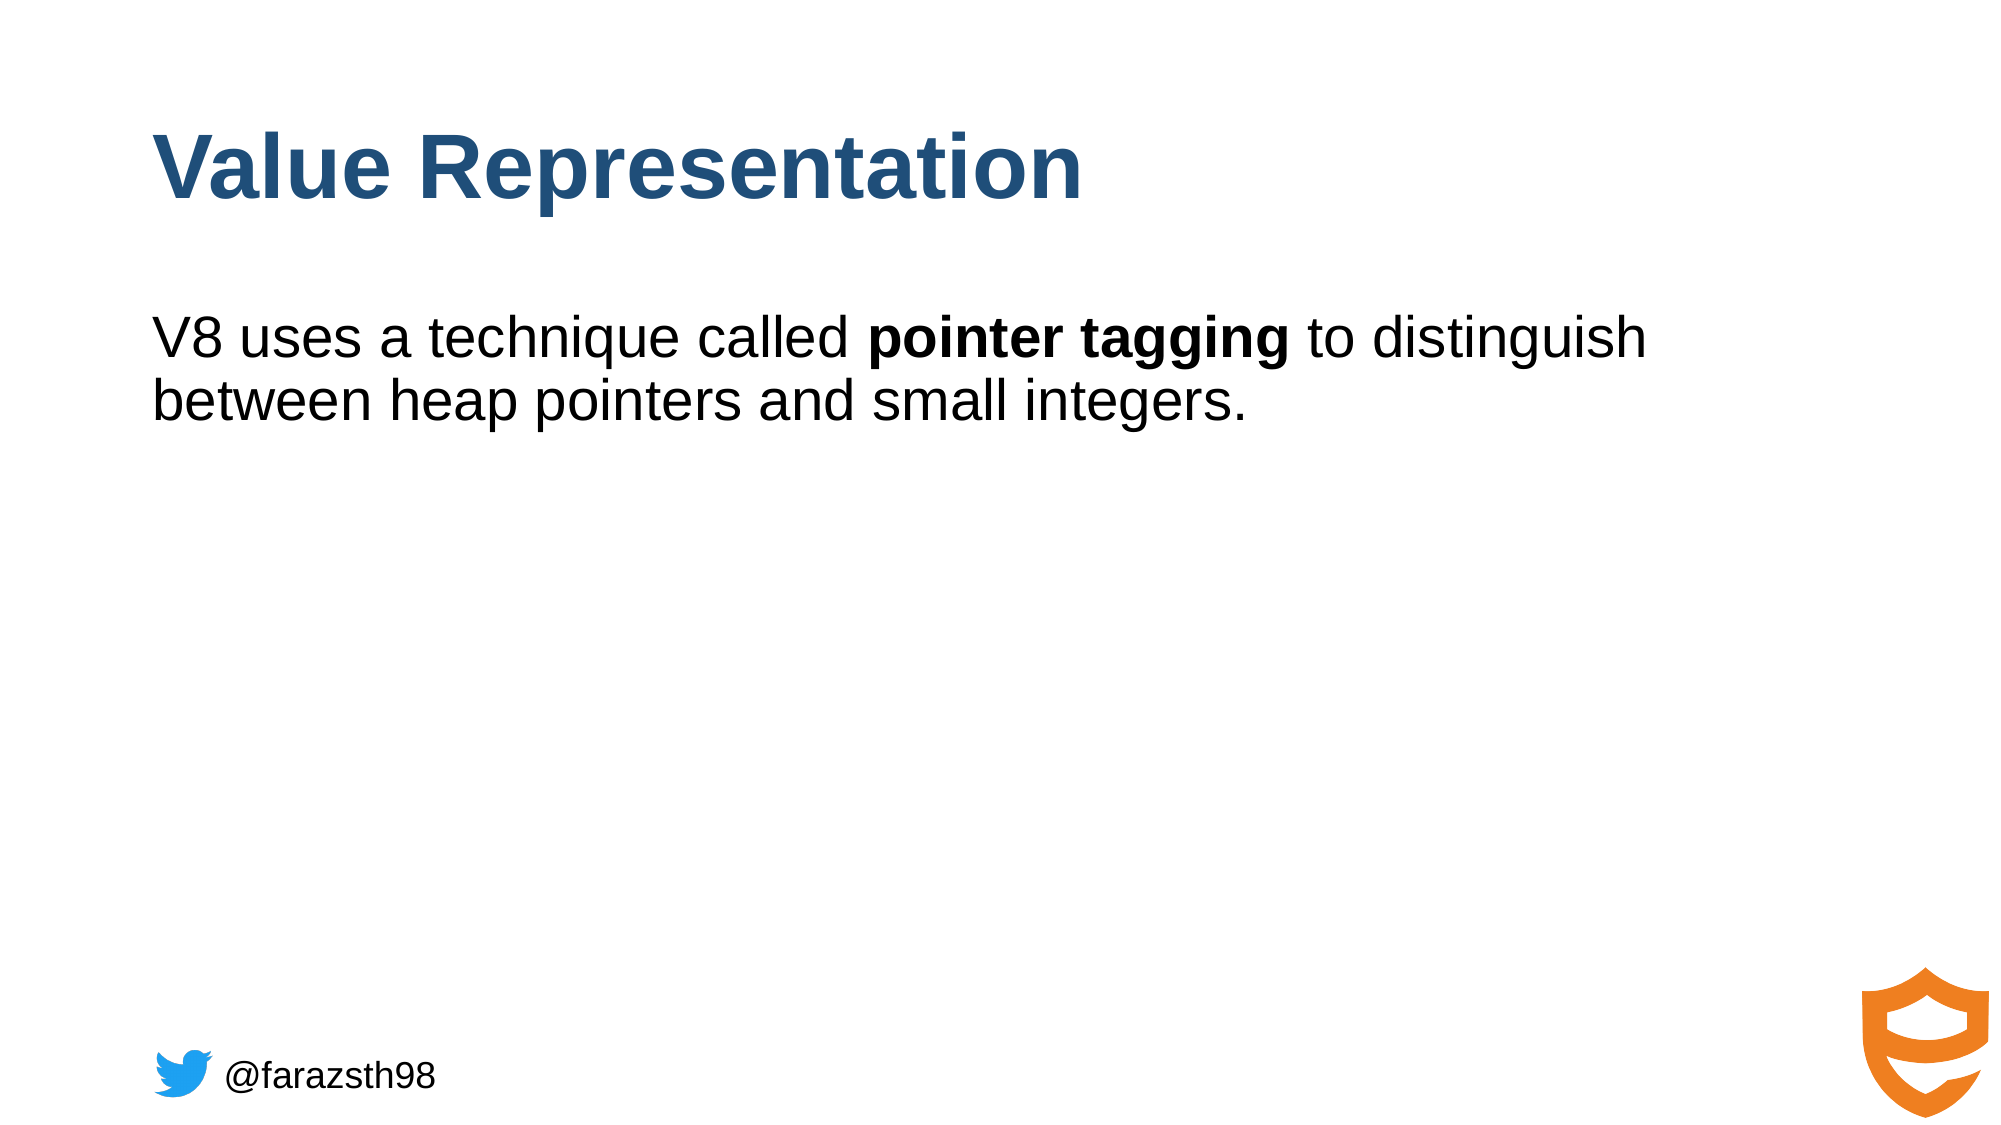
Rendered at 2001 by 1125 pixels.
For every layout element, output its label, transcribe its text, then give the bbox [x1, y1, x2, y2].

picture [137, 1027, 230, 1120]
title Value Representation [137, 59, 1863, 278]
picture [1862, 967, 1989, 1118]
list V8 uses a technique called pointer tagging to distinguish between heap pointers and small integers. [137, 299, 1863, 1014]
